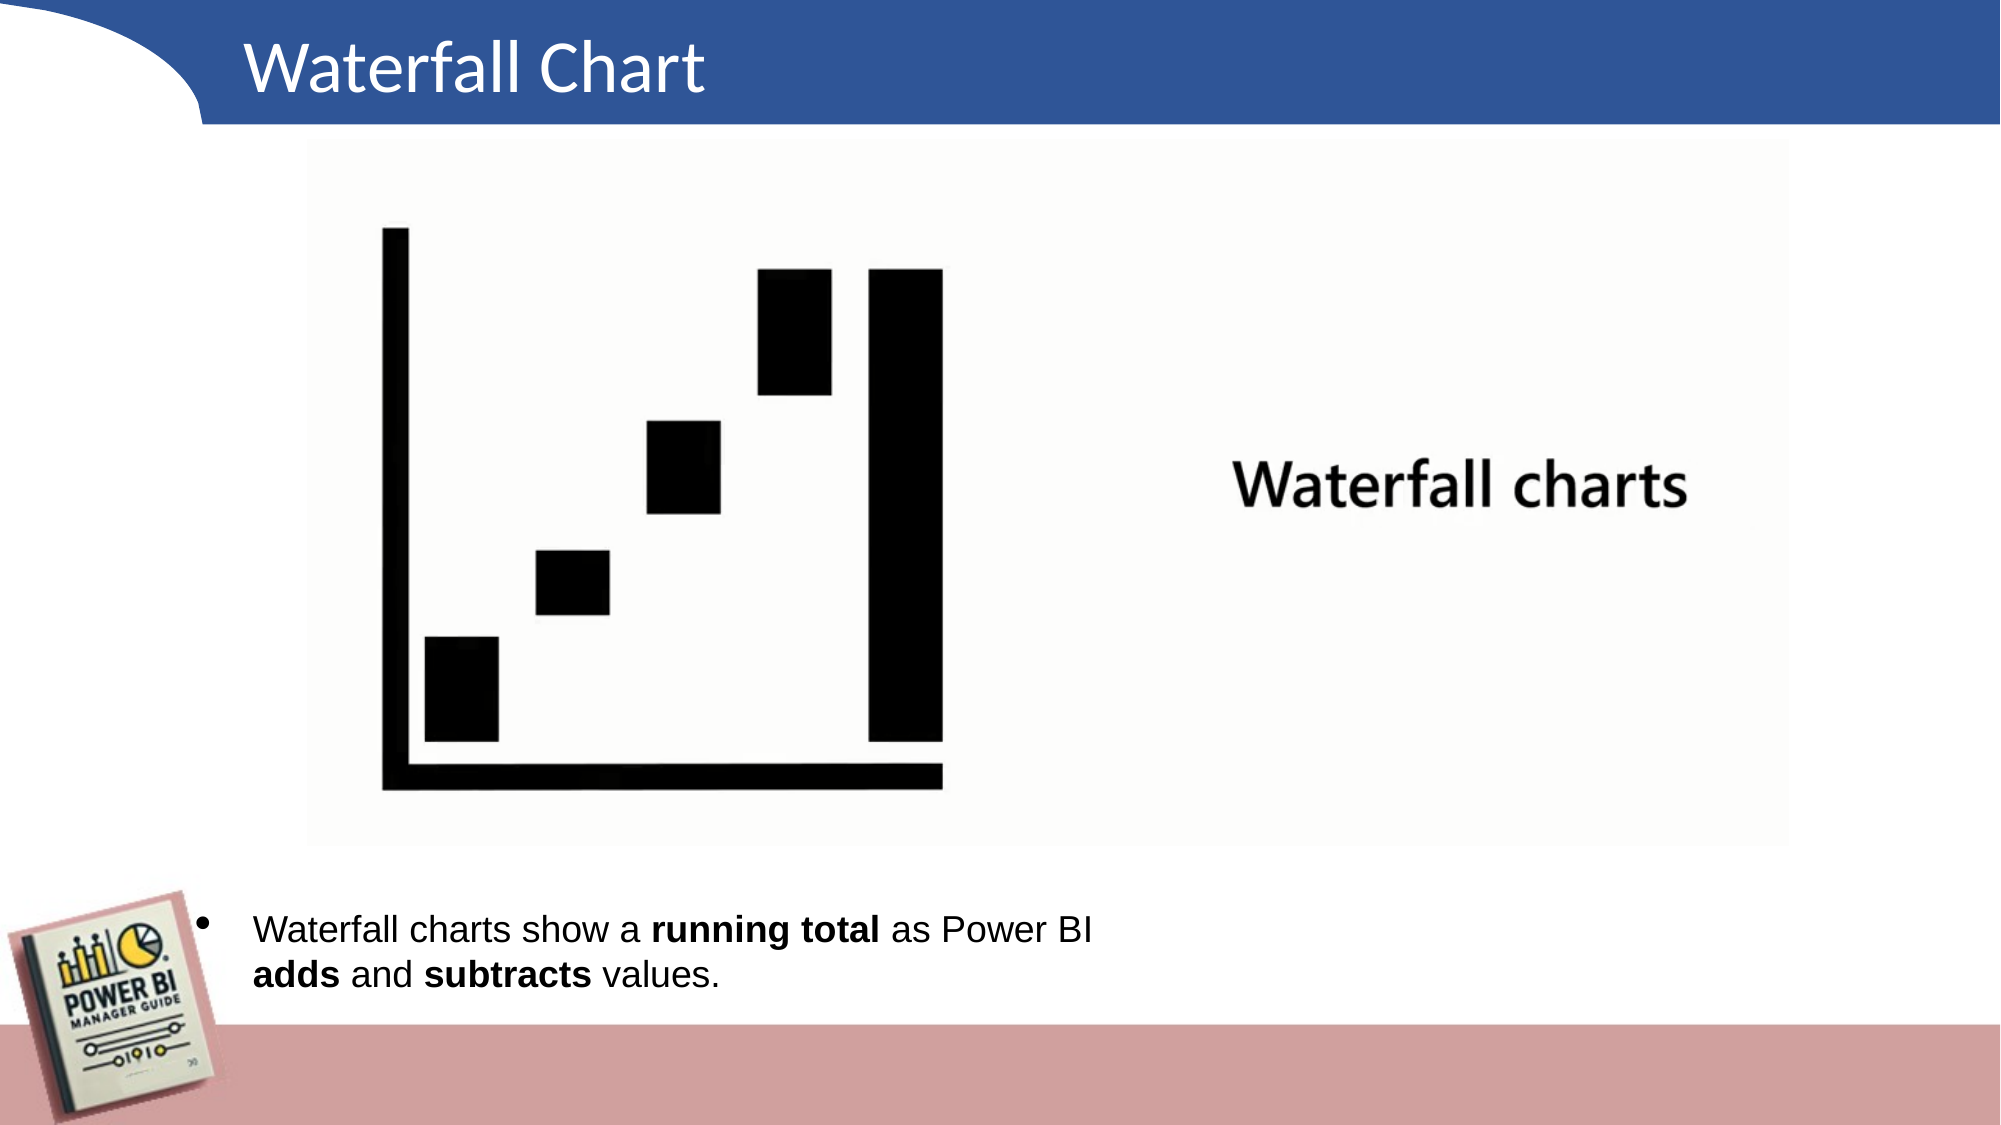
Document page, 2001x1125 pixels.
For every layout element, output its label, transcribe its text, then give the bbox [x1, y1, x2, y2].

picture [0, 0, 2001, 1125]
text_box Waterfall charts show a running total as Power BI adds and subtracts values. [181, 897, 1182, 1003]
text_box Waterfall Chart [0, 0, 2000, 126]
